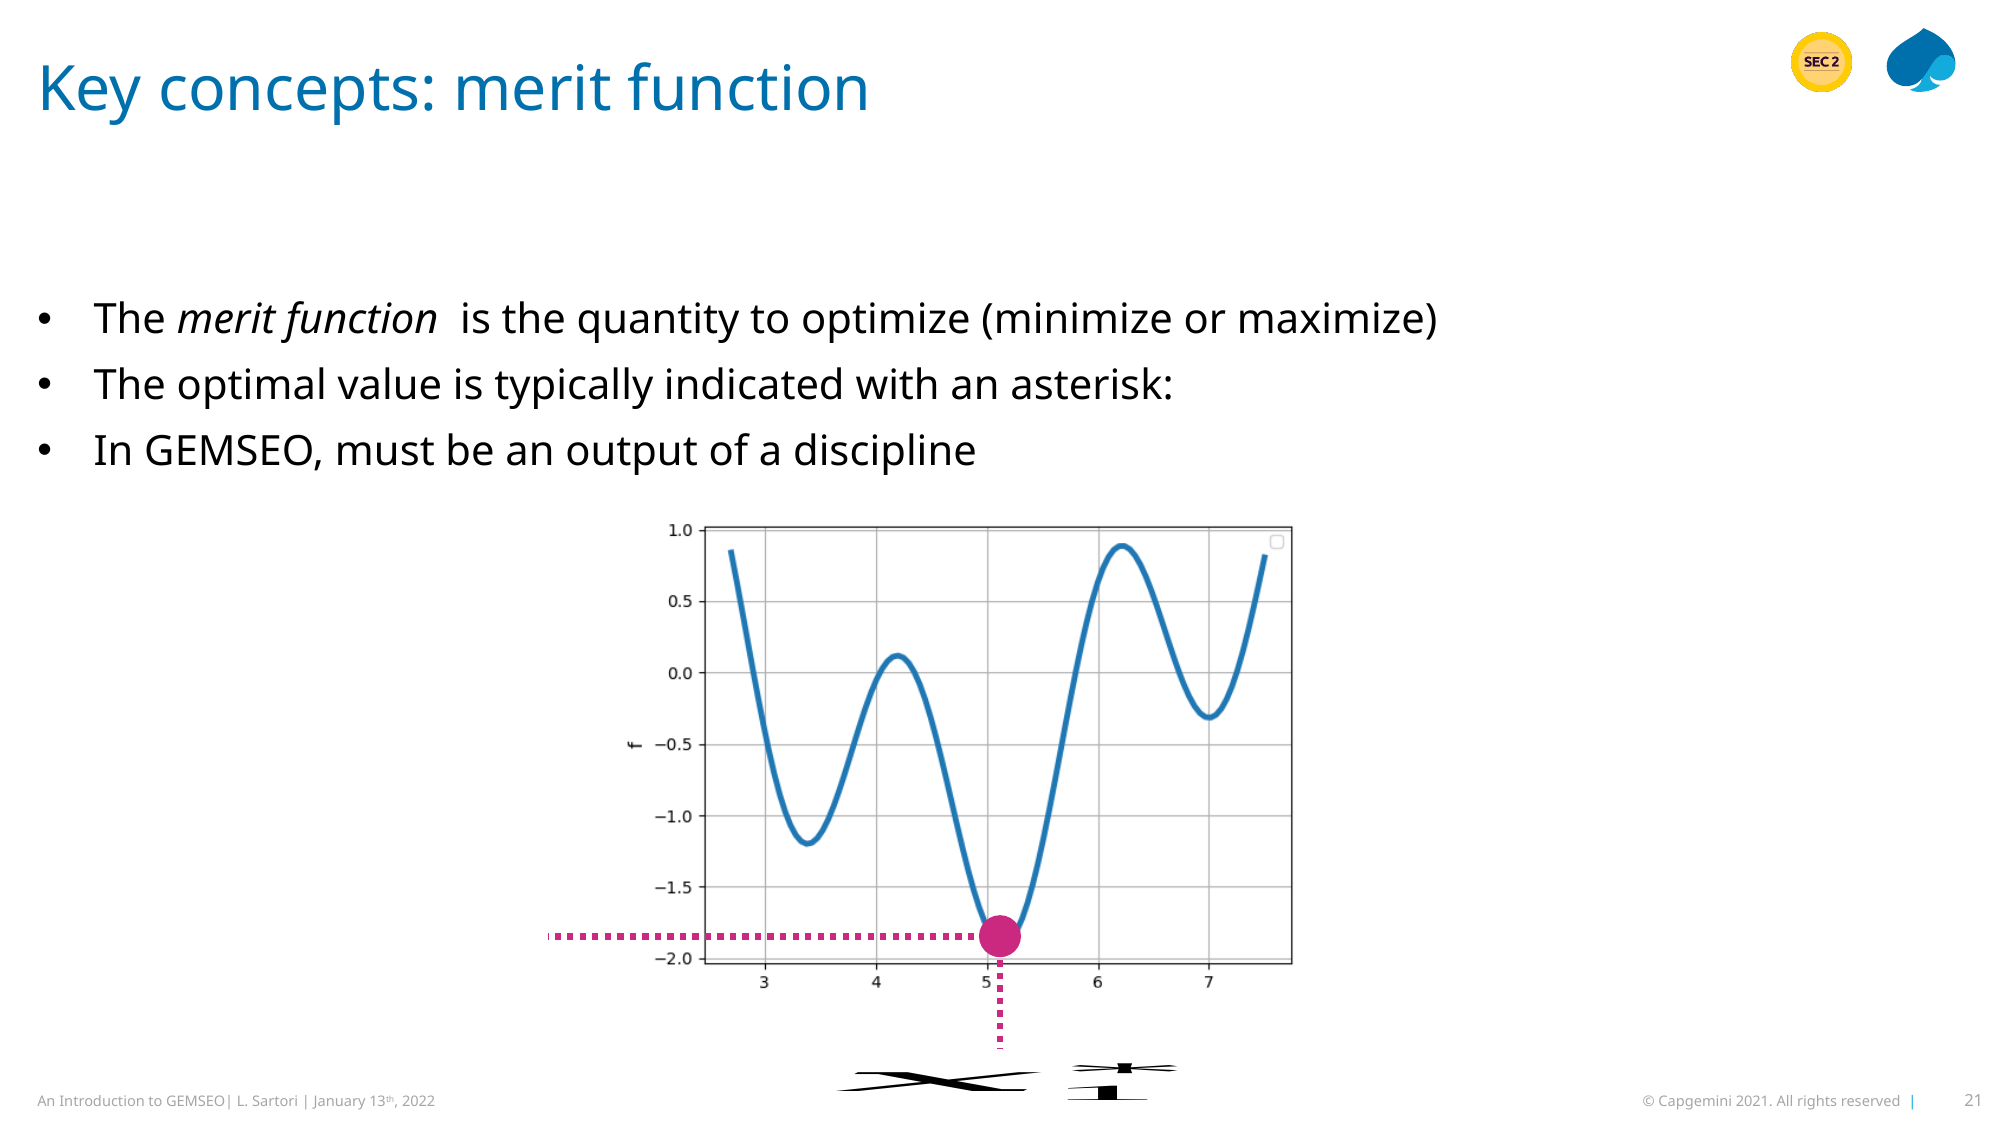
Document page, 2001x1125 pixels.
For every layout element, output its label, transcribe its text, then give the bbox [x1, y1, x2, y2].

title Key concepts: merit function [37, 0, 1863, 182]
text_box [471, 458, 1367, 1106]
